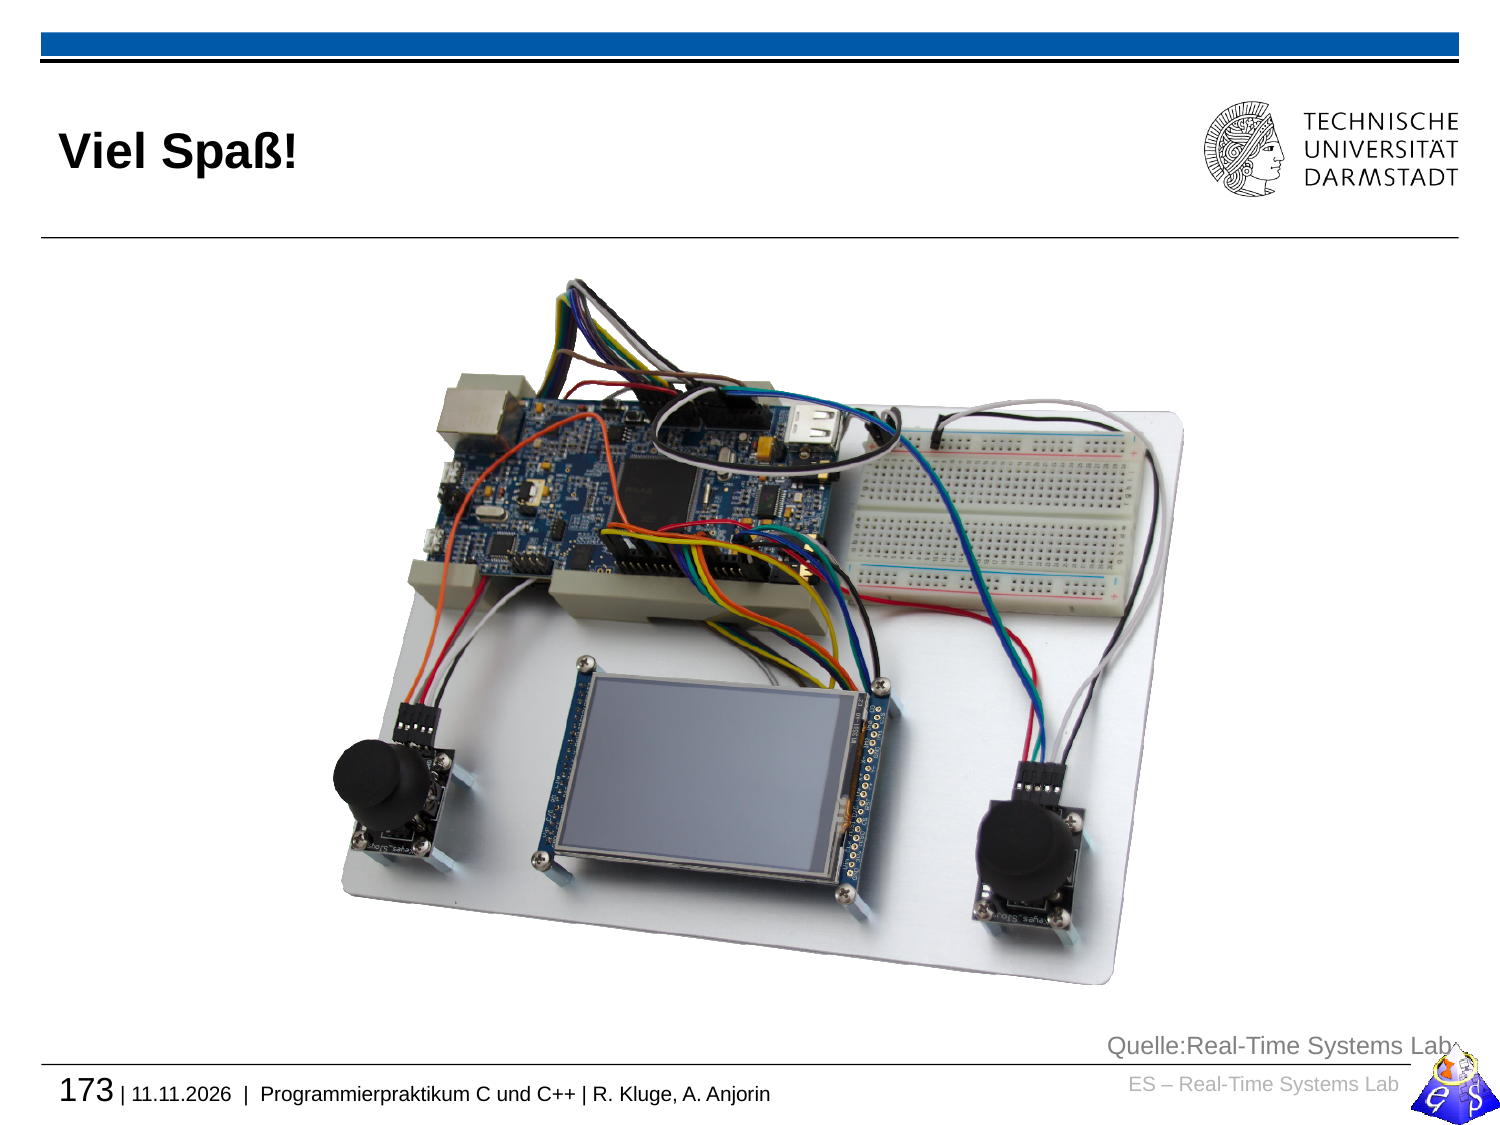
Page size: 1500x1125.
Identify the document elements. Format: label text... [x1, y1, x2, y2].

text_box Quelle:Real-Time Systems Lab [88, 1024, 1468, 1068]
title Viel Spaß! [58, 80, 1187, 218]
picture [332, 278, 1184, 985]
picture [1187, 84, 1483, 214]
picture [1411, 1041, 1500, 1125]
